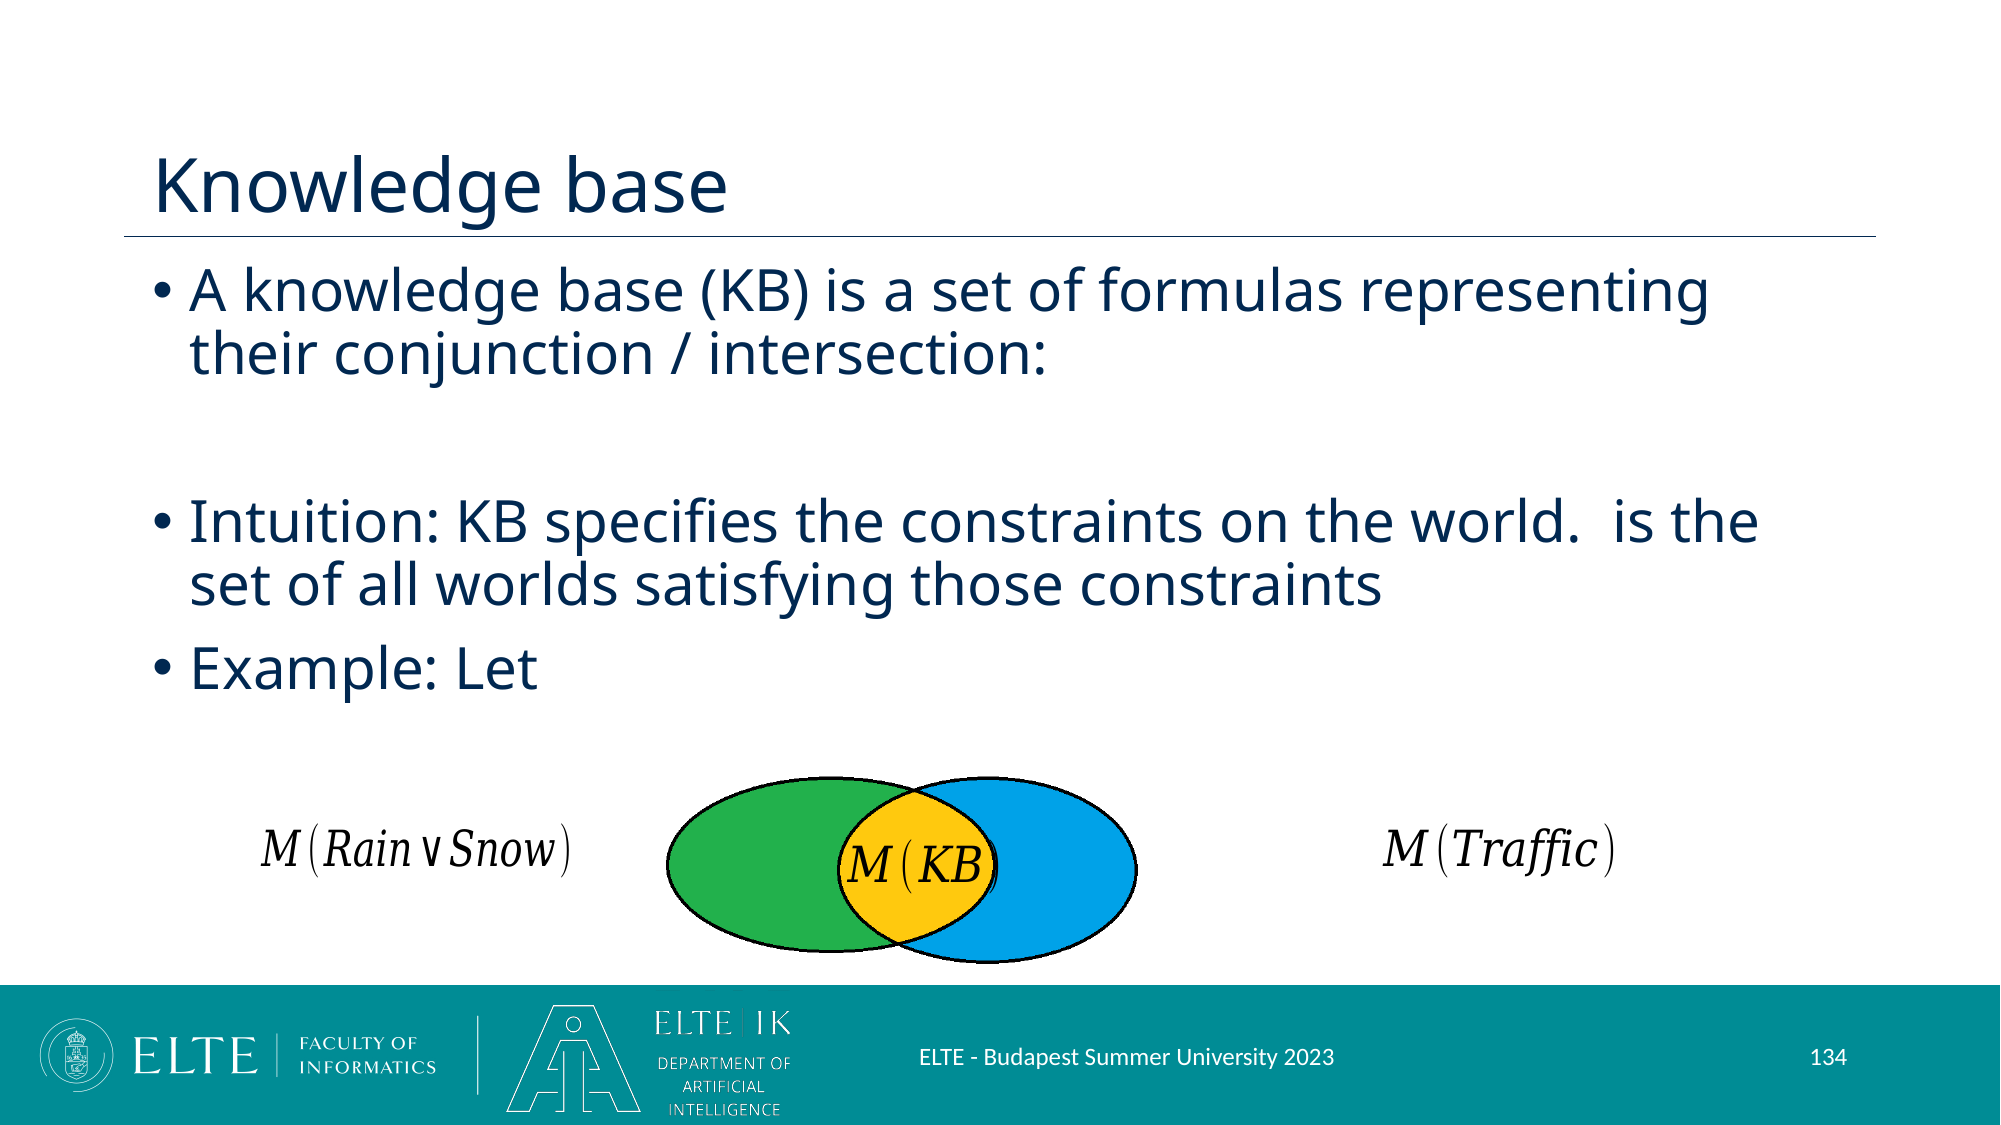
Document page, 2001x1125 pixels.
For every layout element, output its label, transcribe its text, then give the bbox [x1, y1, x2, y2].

slide_number 134 [1563, 1026, 1863, 1085]
title Knowledge base [137, 59, 1863, 237]
picture [659, 773, 1143, 969]
picture [0, 985, 2000, 1125]
footer ELTE - Budapest Summer University 2023 [790, 1025, 1465, 1085]
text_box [504, 990, 790, 1120]
